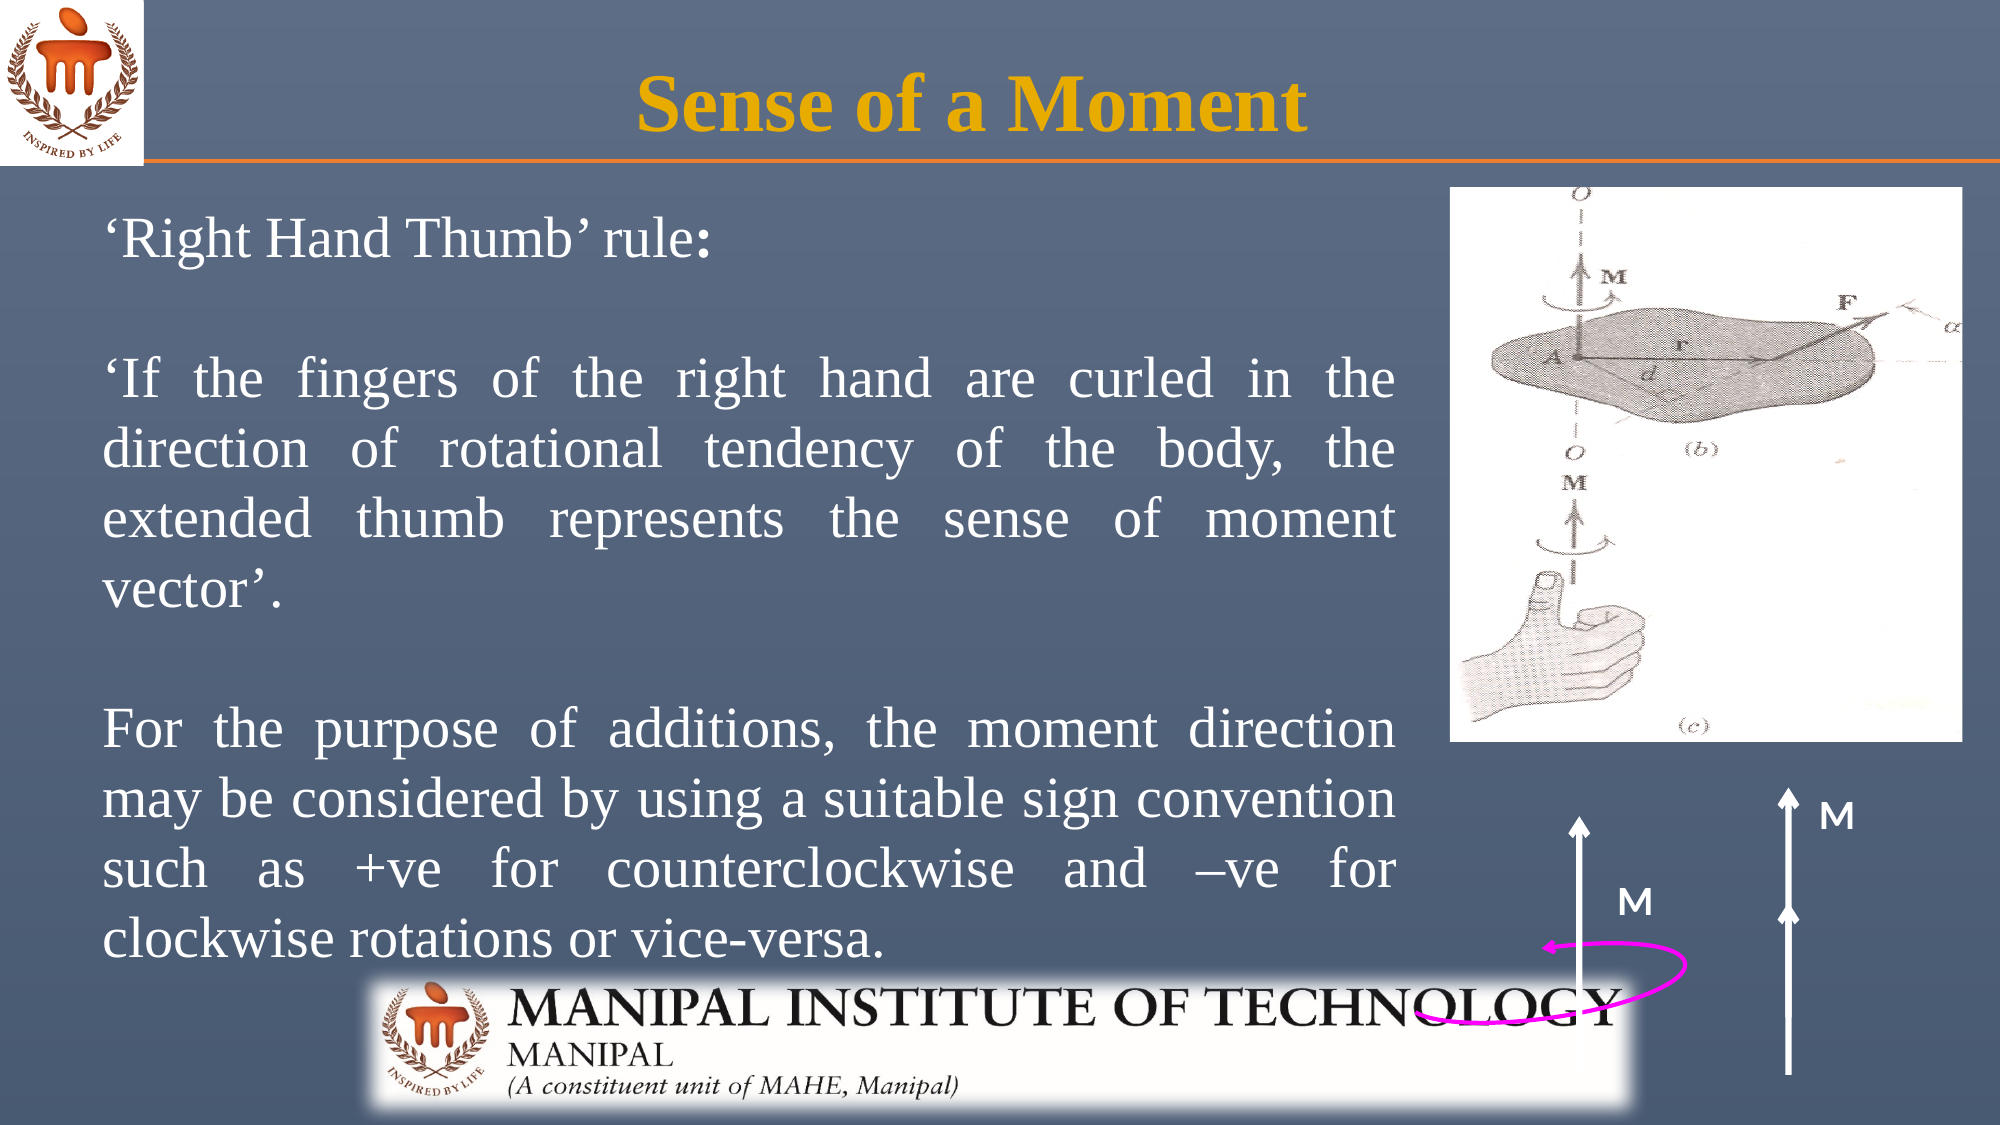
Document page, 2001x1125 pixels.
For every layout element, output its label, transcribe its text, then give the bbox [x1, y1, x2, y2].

picture [377, 988, 1624, 1103]
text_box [1412, 787, 1900, 1075]
picture [1449, 187, 1963, 742]
picture [0, 2, 144, 166]
text_box Sense of a Moment [635, 48, 1309, 149]
text_box ‘Right Hand Thumb’ rule: ‘If the fingers of the right hand are curled in the direction of rotational tendency of the body, the extended thumb represents the sense of moment vector’. For the purpose of additions, the moment direction may be considered by using a suitable sign convention such as +ve for counterclockwise and –ve for clockwise rotations or vice-versa. [87, 192, 1412, 977]
